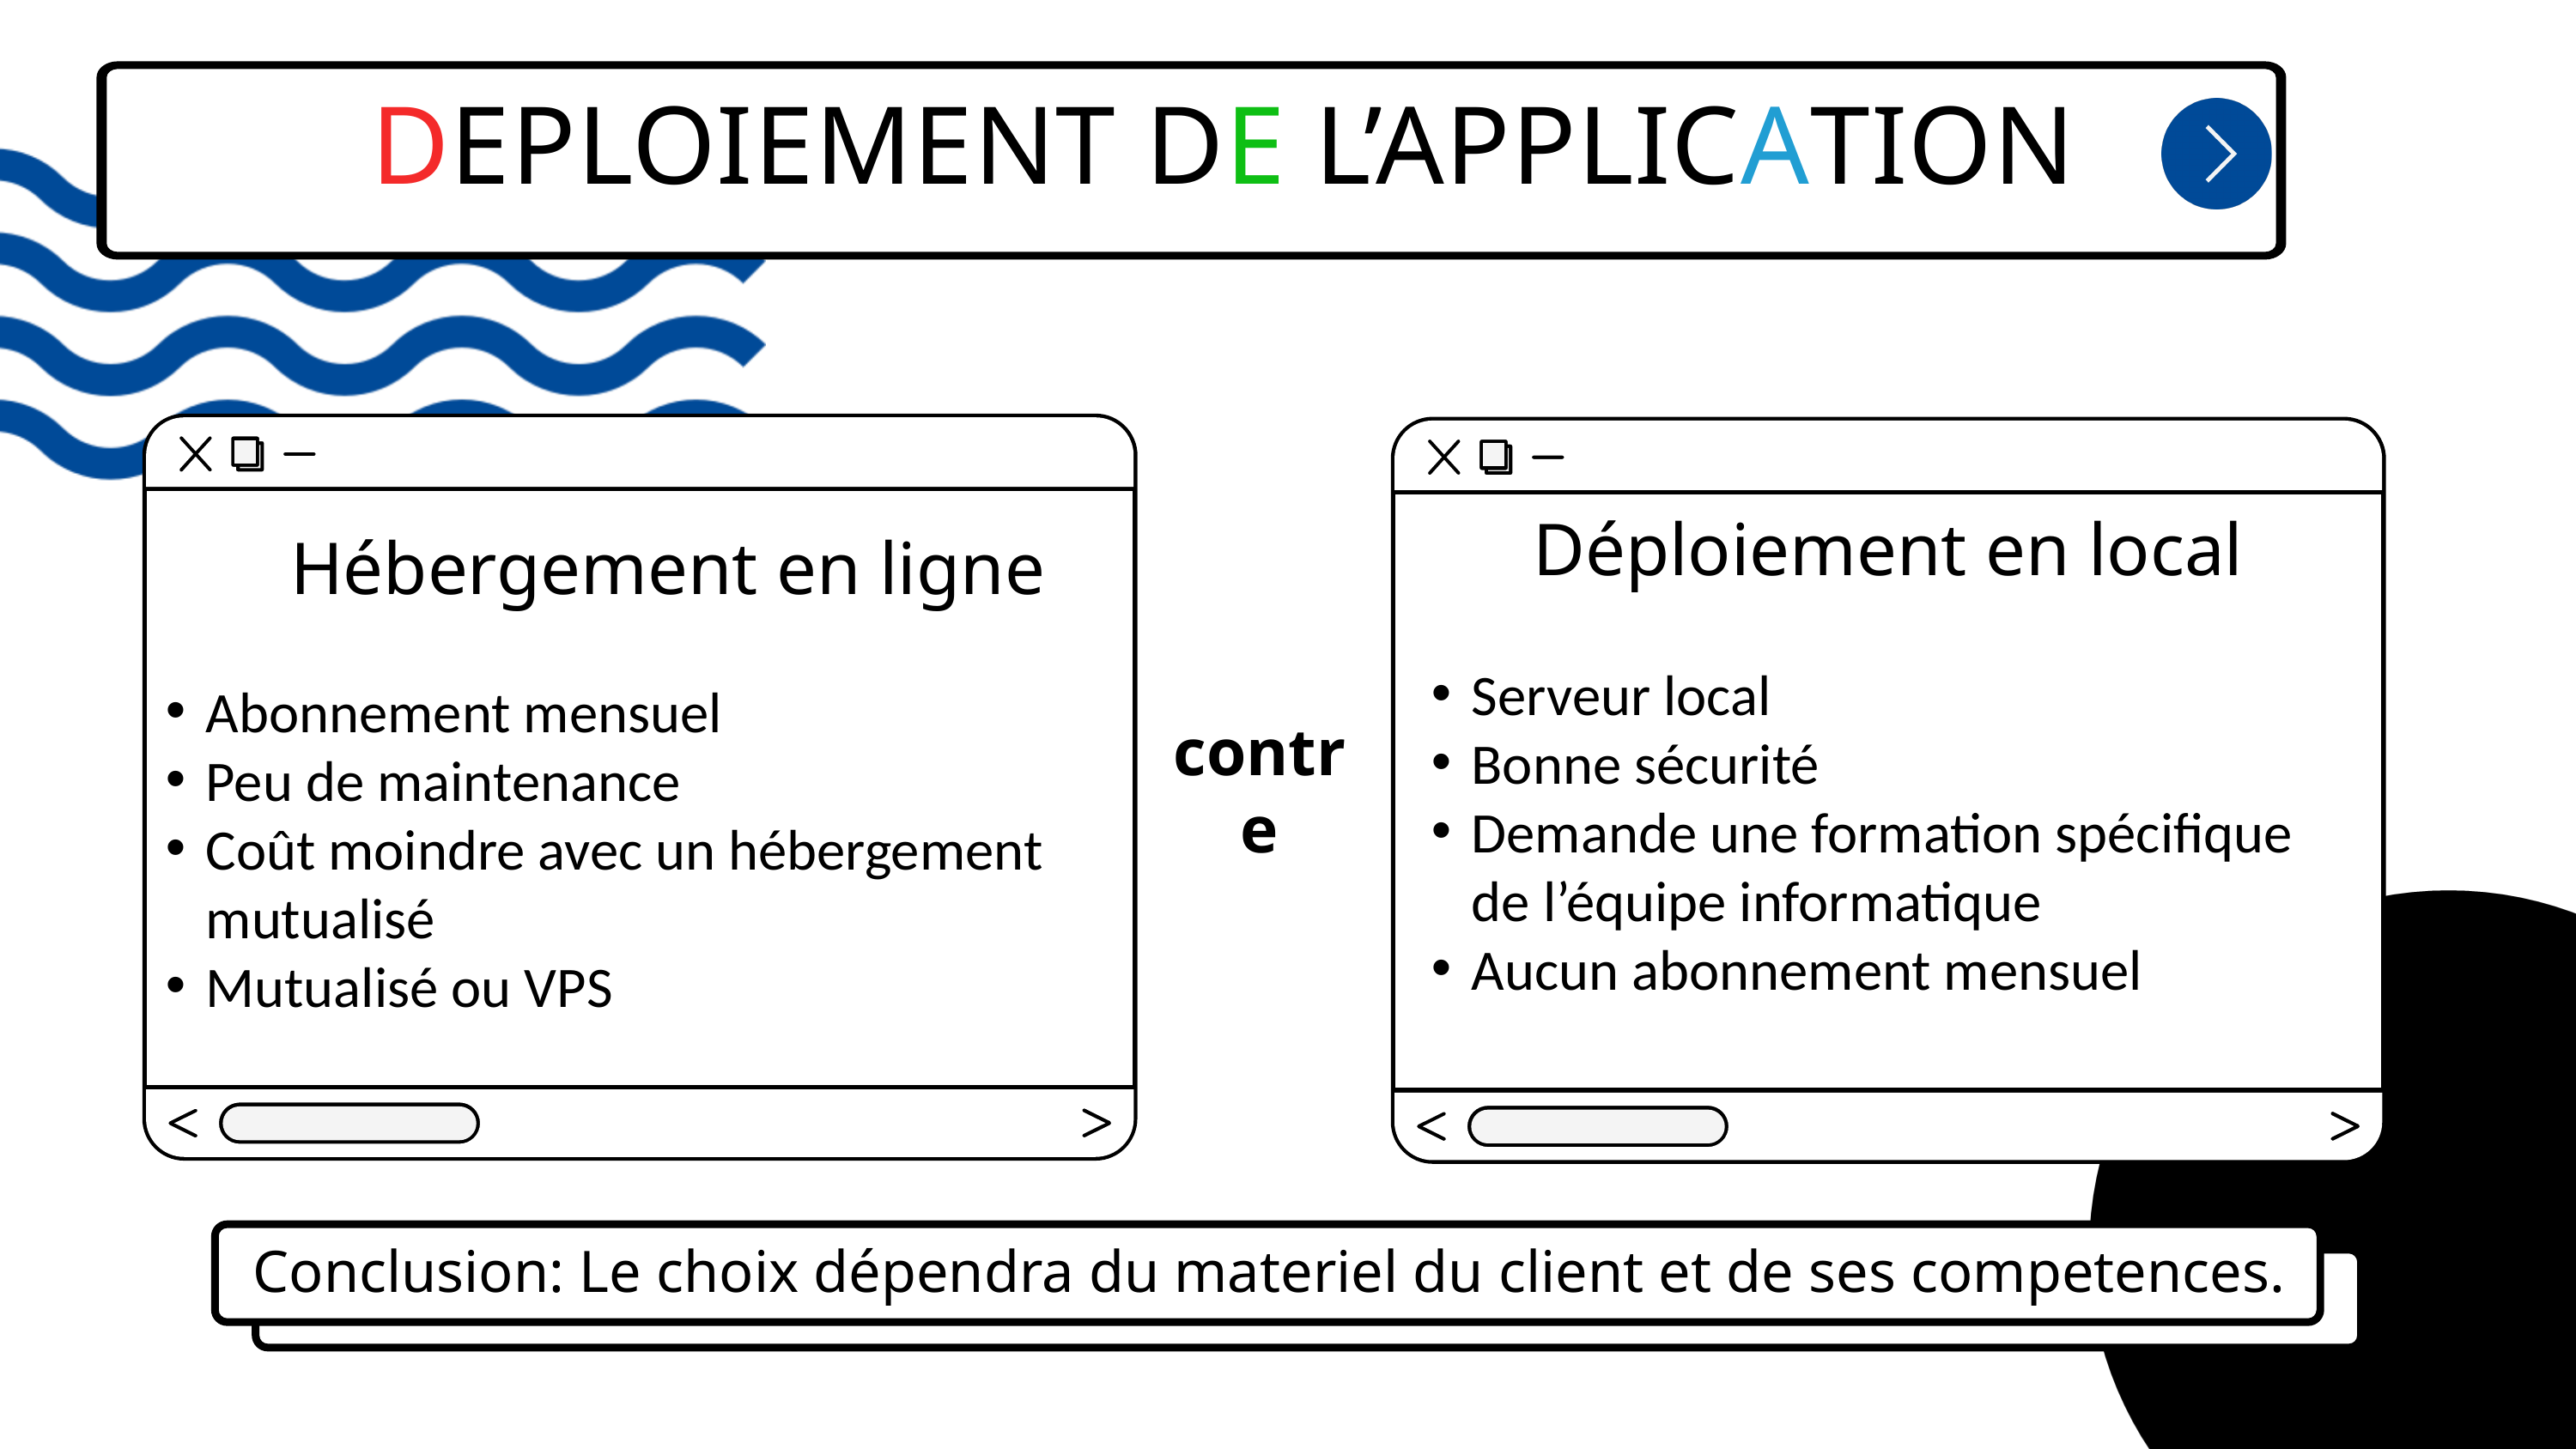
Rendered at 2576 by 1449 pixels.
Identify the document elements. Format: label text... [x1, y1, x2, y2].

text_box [142, 413, 1138, 1161]
picture [2089, 890, 2576, 1449]
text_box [210, 1220, 2366, 1352]
text_box contre [1157, 711, 1361, 866]
picture [0, 139, 767, 491]
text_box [1390, 416, 2386, 1164]
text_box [274, 488, 1062, 899]
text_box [1490, 469, 2287, 734]
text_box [96, 61, 2287, 260]
